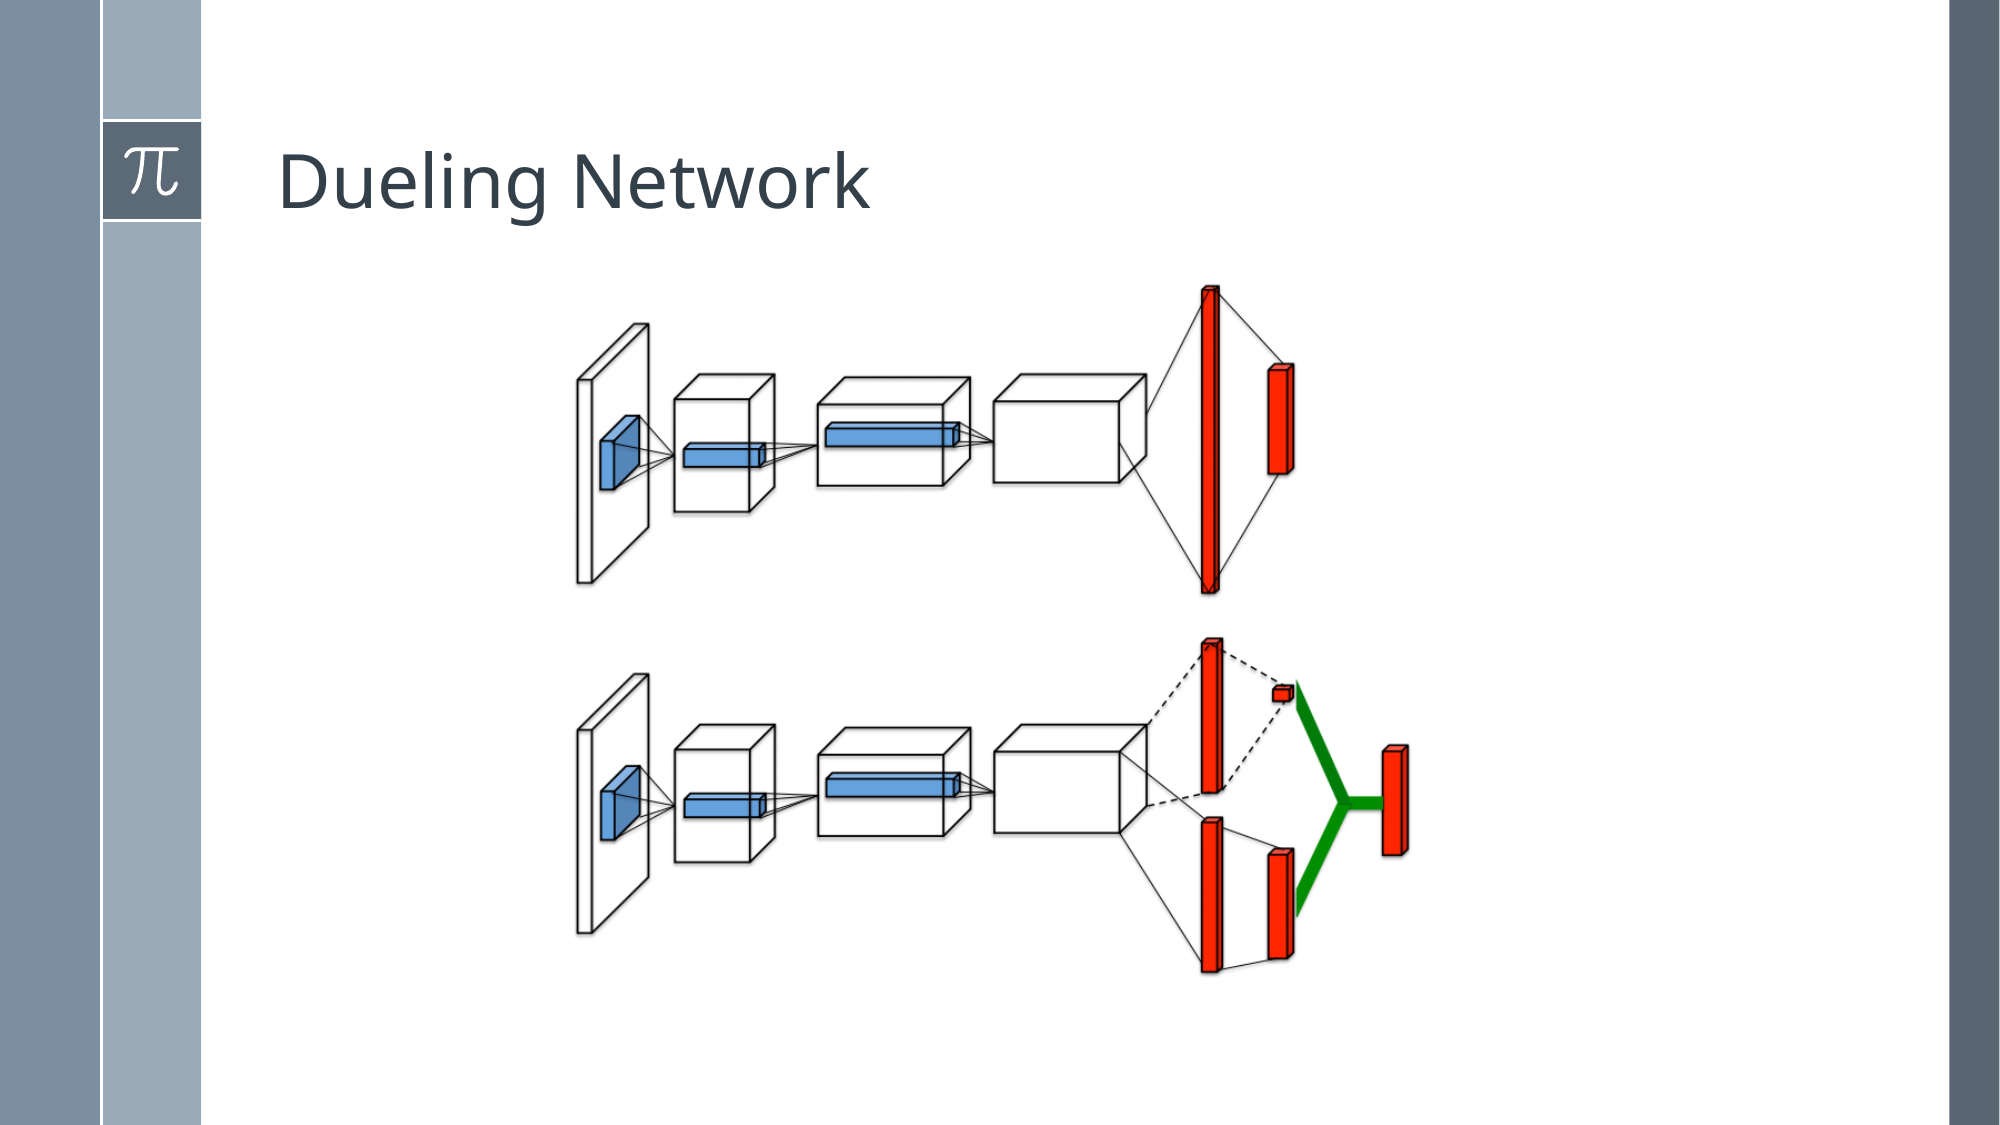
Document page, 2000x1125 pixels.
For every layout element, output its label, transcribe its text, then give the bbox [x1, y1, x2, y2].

picture [527, 278, 1462, 985]
title Dueling Network [261, 29, 1867, 233]
